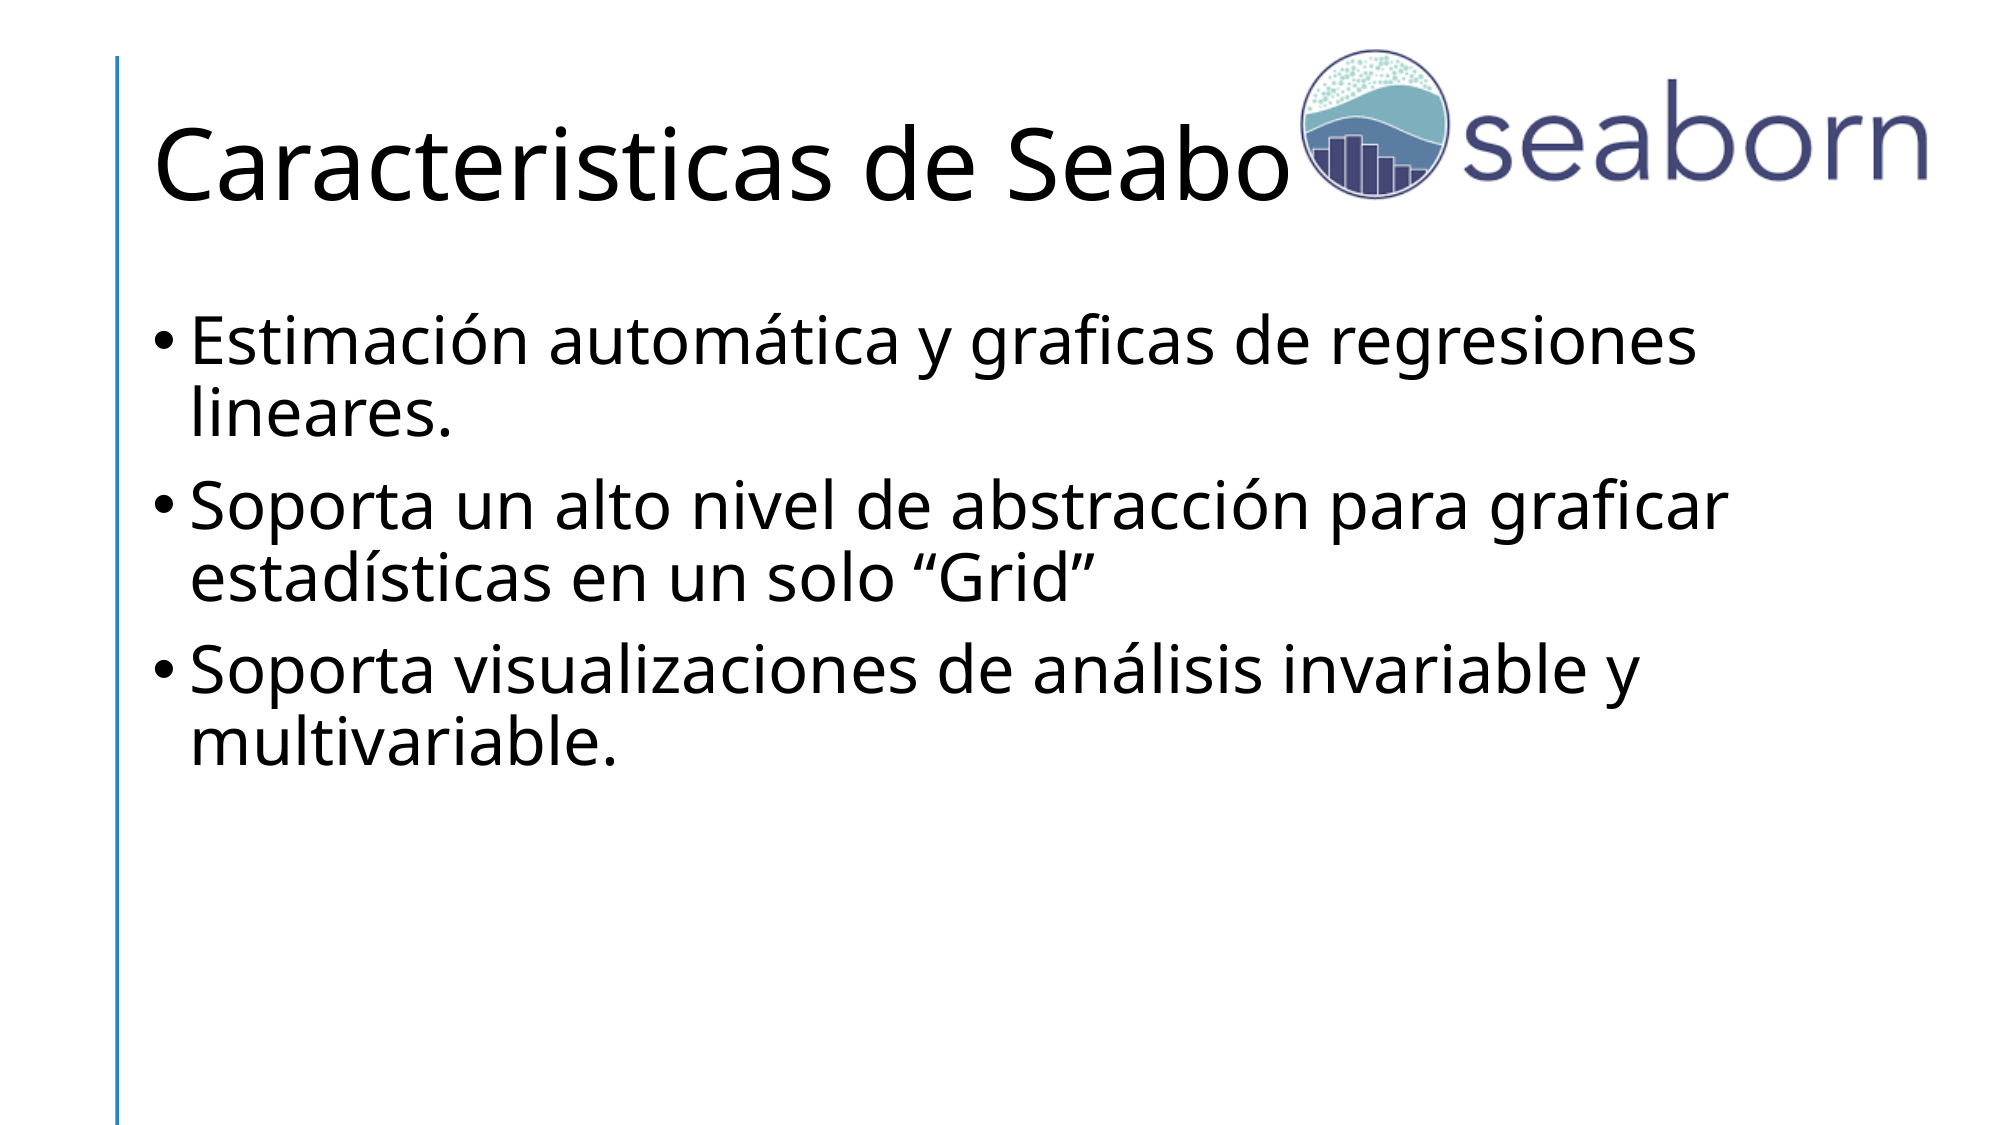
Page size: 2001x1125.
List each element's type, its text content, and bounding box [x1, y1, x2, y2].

picture [1288, 37, 1946, 226]
list Estimación automática y graficas de regresiones lineares. Soporta un alto nivel de abstracción para graficar estadísticas en un solo “Grid” Soporta visualizaciones de análisis invariable y multivariable. [137, 299, 1863, 1014]
title Caracteristicas de Seaborn [137, 59, 1863, 278]
